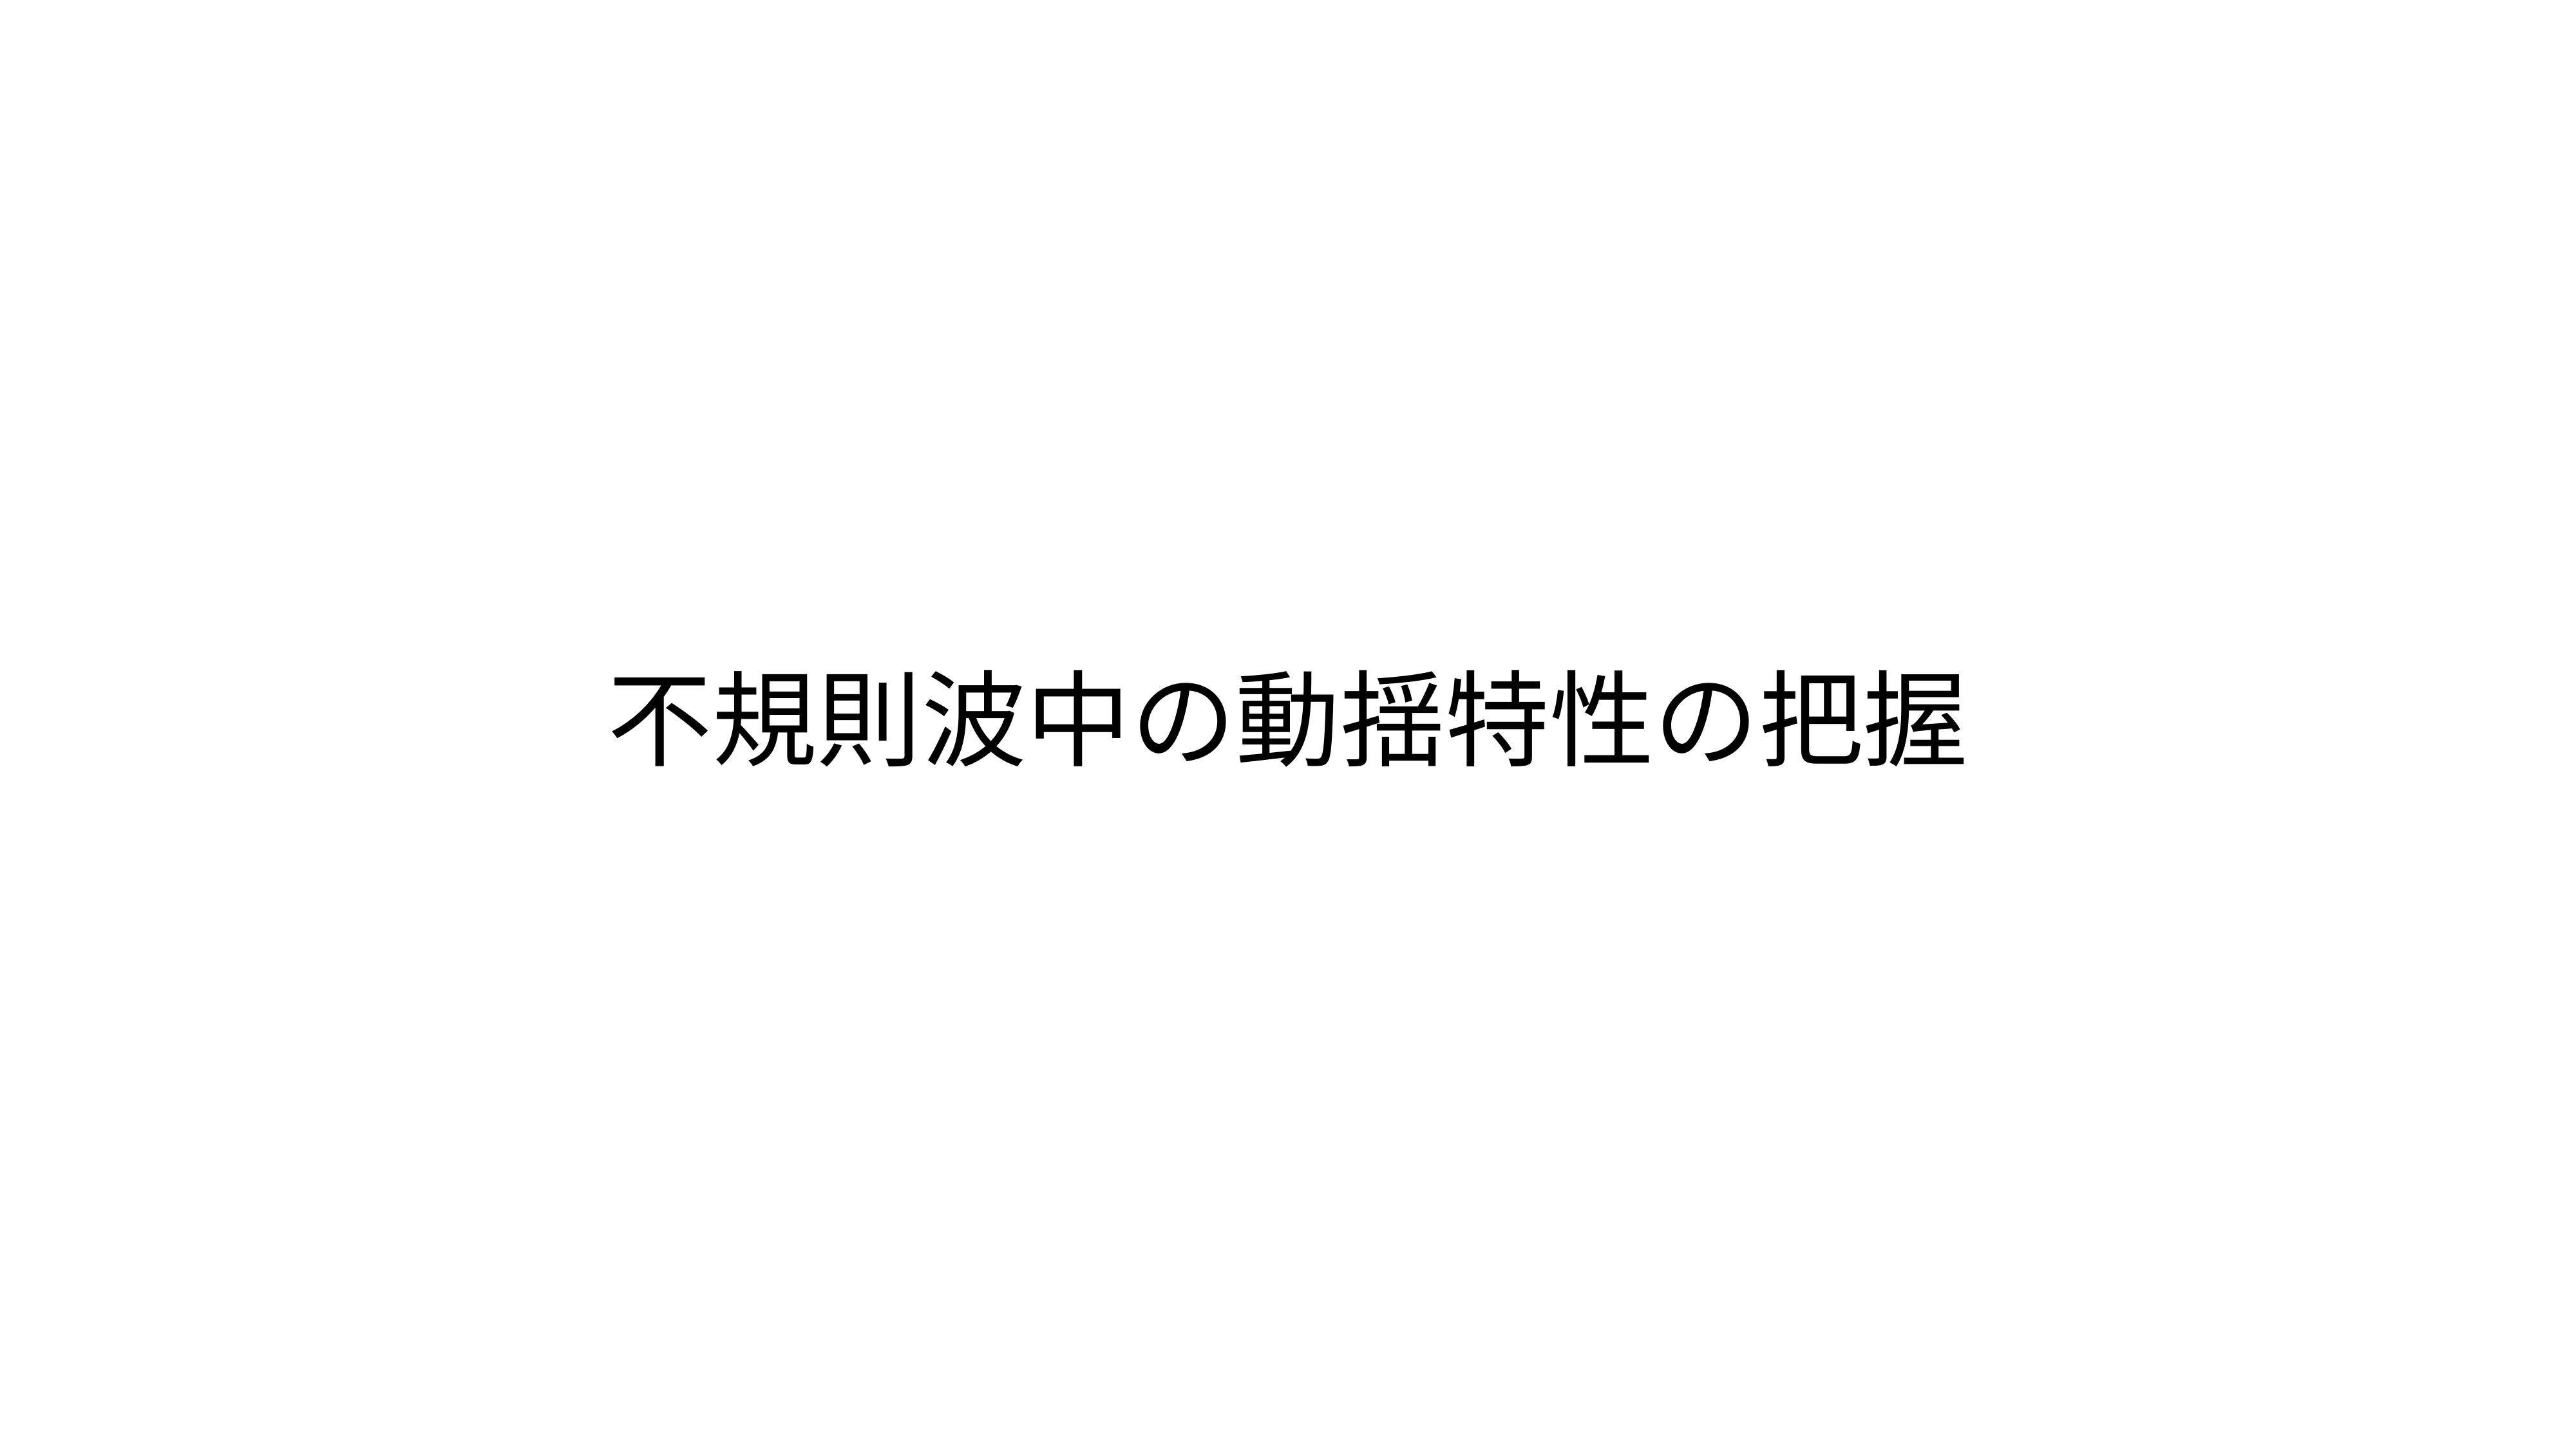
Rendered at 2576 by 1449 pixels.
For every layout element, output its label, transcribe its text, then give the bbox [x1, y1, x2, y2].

text_box 不規則波中の動揺特性の把握 [602, 662, 1974, 786]
